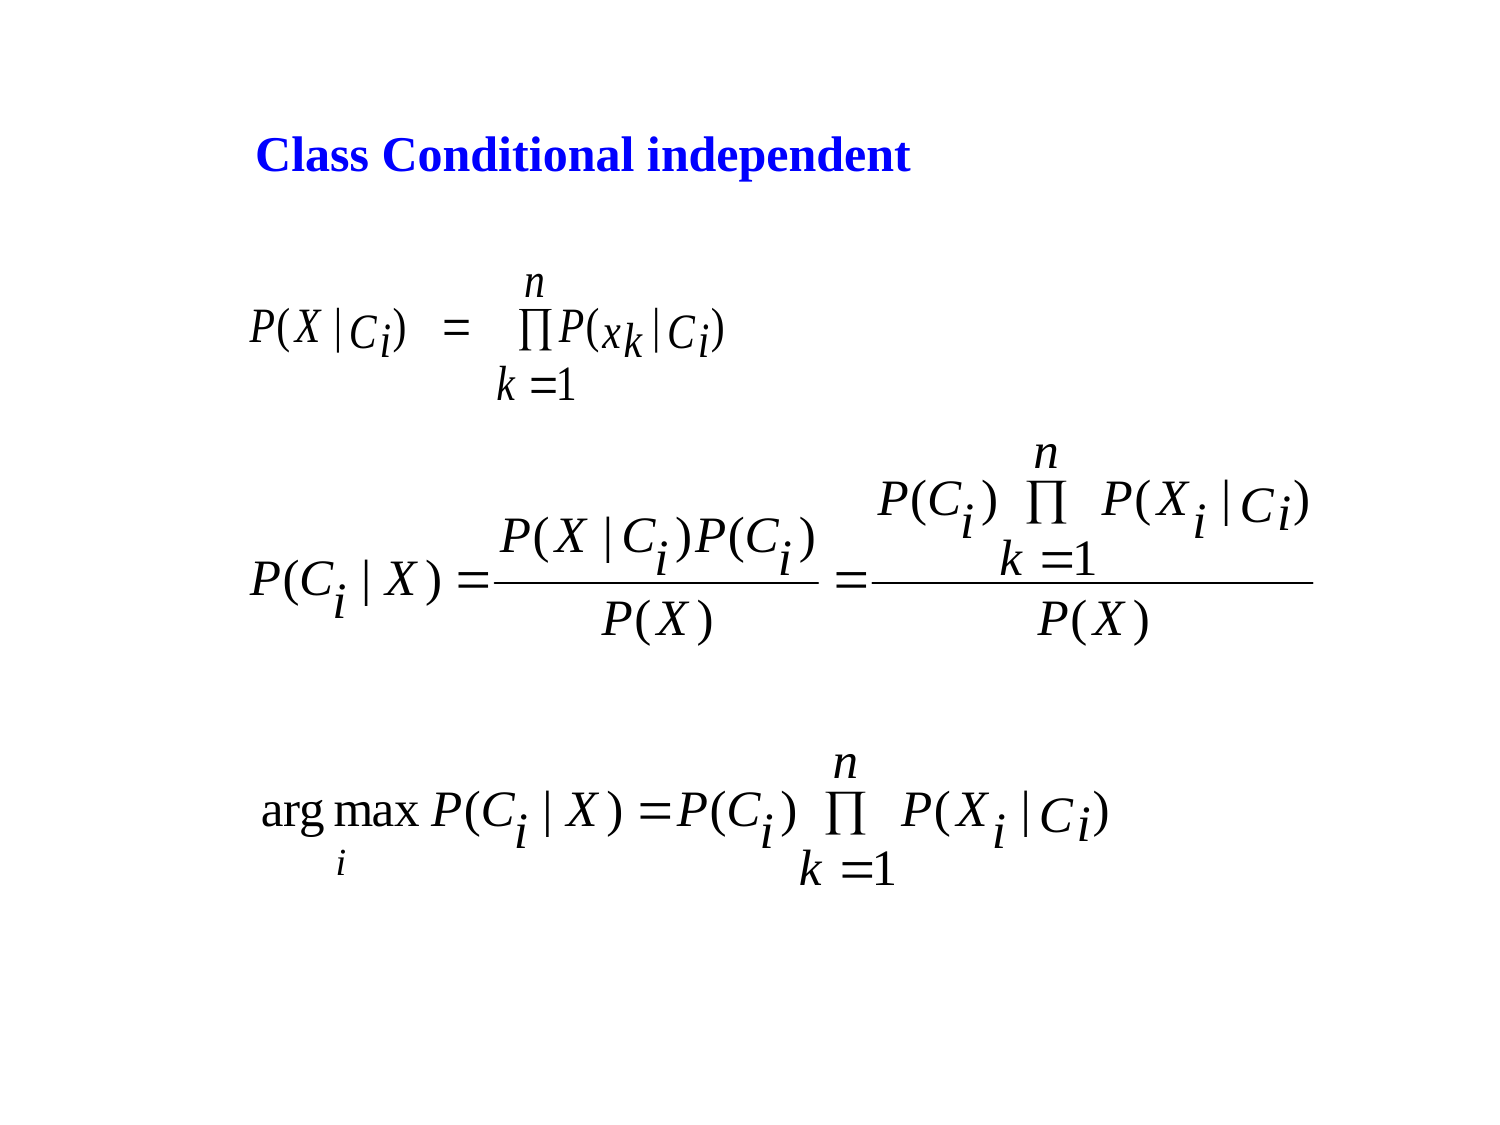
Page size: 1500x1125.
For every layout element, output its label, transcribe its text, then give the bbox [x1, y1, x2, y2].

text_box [241, 247, 734, 414]
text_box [253, 727, 1120, 899]
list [240, 420, 1324, 656]
text_box Class Conditional independent [240, 113, 1221, 189]
